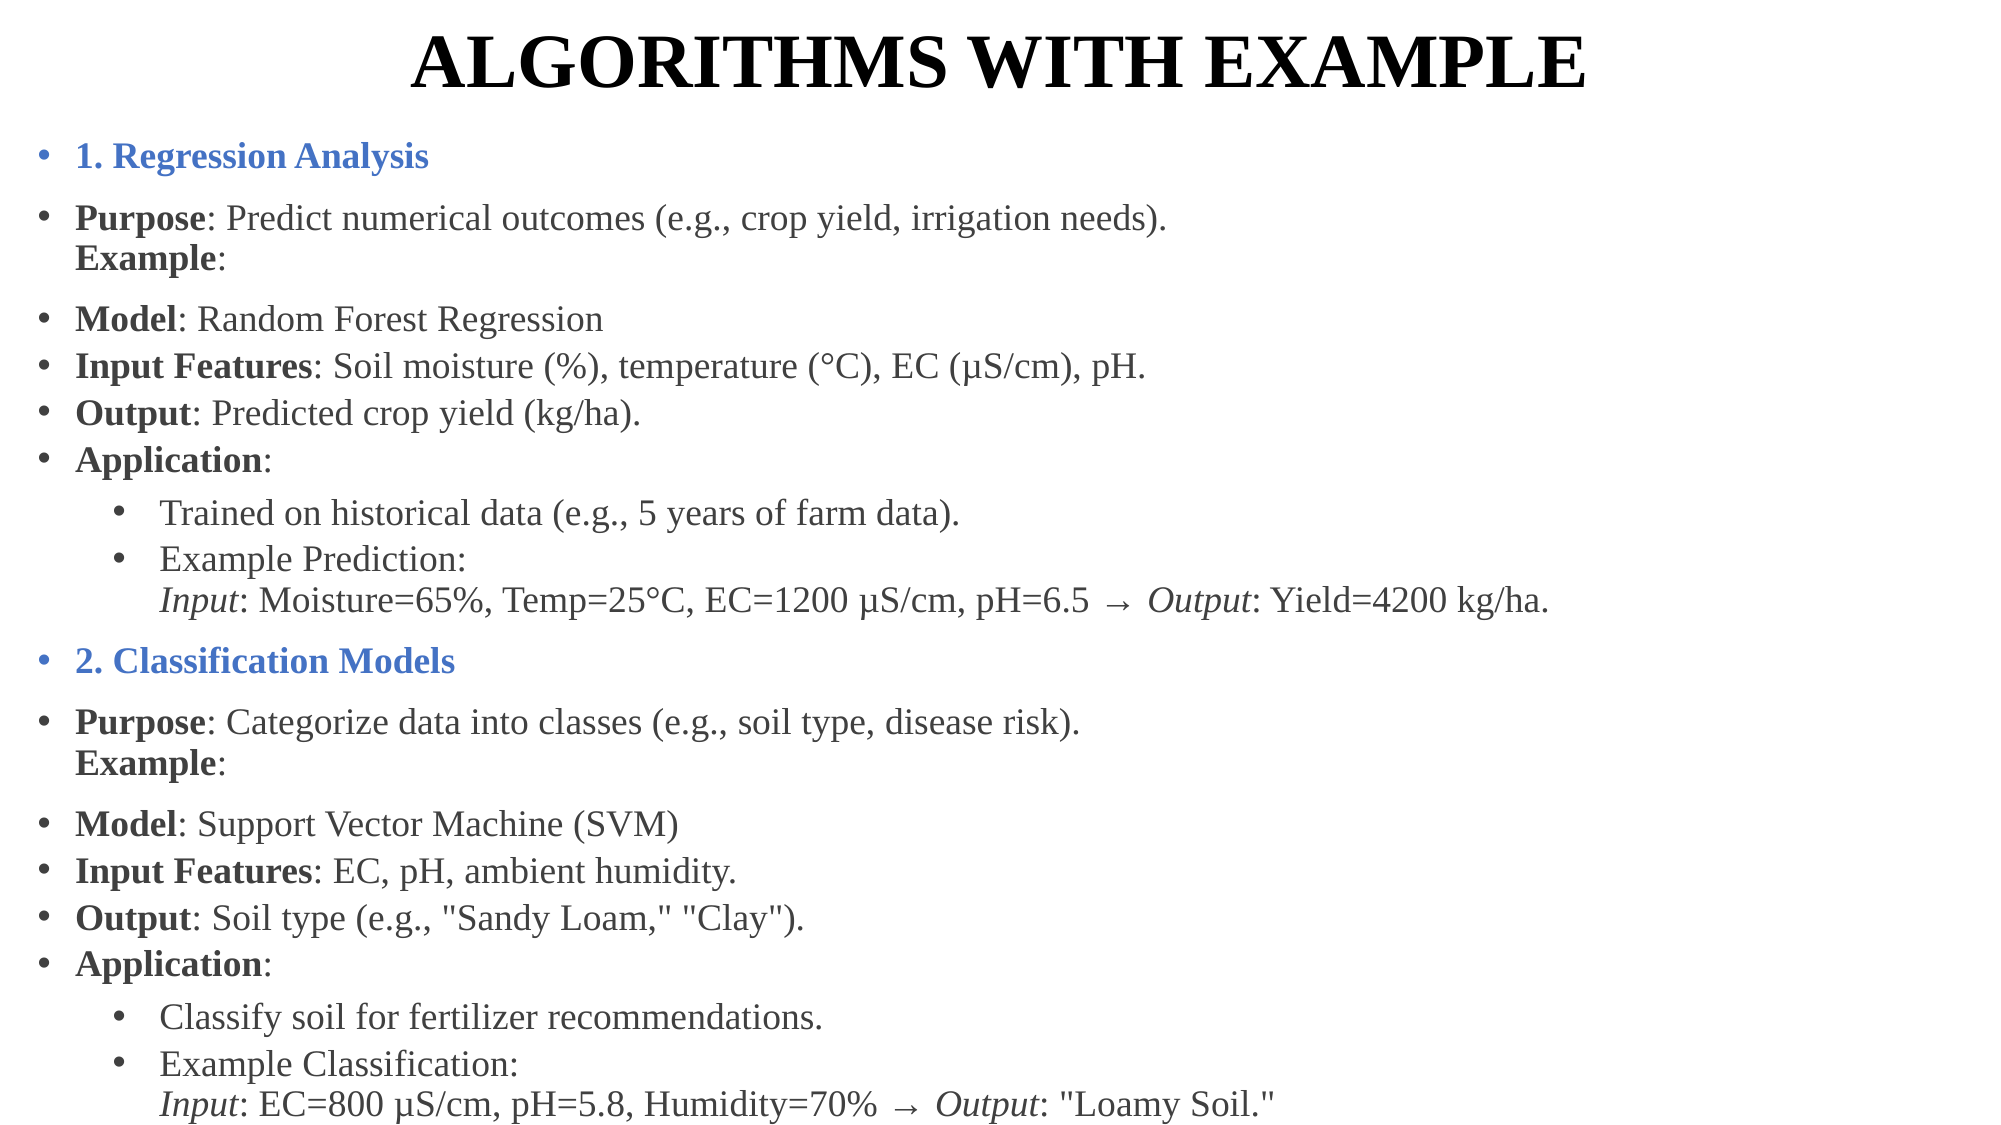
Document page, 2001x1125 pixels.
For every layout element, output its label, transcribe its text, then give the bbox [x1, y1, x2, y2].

list 1. Regression Analysis Purpose: Predict numerical outcomes (e.g., crop yield, irrigation needs). Example: Model: Random Forest Regression Input Features: Soil moisture (%), temperature (°C), EC (µS/cm), pH. Output: Predicted crop yield (kg/ha). Application: Trained on historical data (e.g., 5 years of farm data). Example Prediction: Input: Moisture=65%, Temp=25°C, EC=1200 µS/cm, pH=6.5 → Output: Yield=4200 kg/ha. 2. Classification Models Purpose: Categorize data into classes (e.g., soil type, disease risk). Example: Model: Support Vector Machine (SVM) Input Features: EC, pH, ambient humidity. Output: Soil type (e.g., "Sandy Loam," "Clay"). Application: Classify soil for fertilizer recommendations. Example Classification: Input: EC=800 µS/cm, pH=5.8, Humidity=70% → Output: "Loamy Soil." [22, 129, 1981, 1113]
title ALGORITHMS WITH EXAMPLE [137, 12, 1863, 112]
